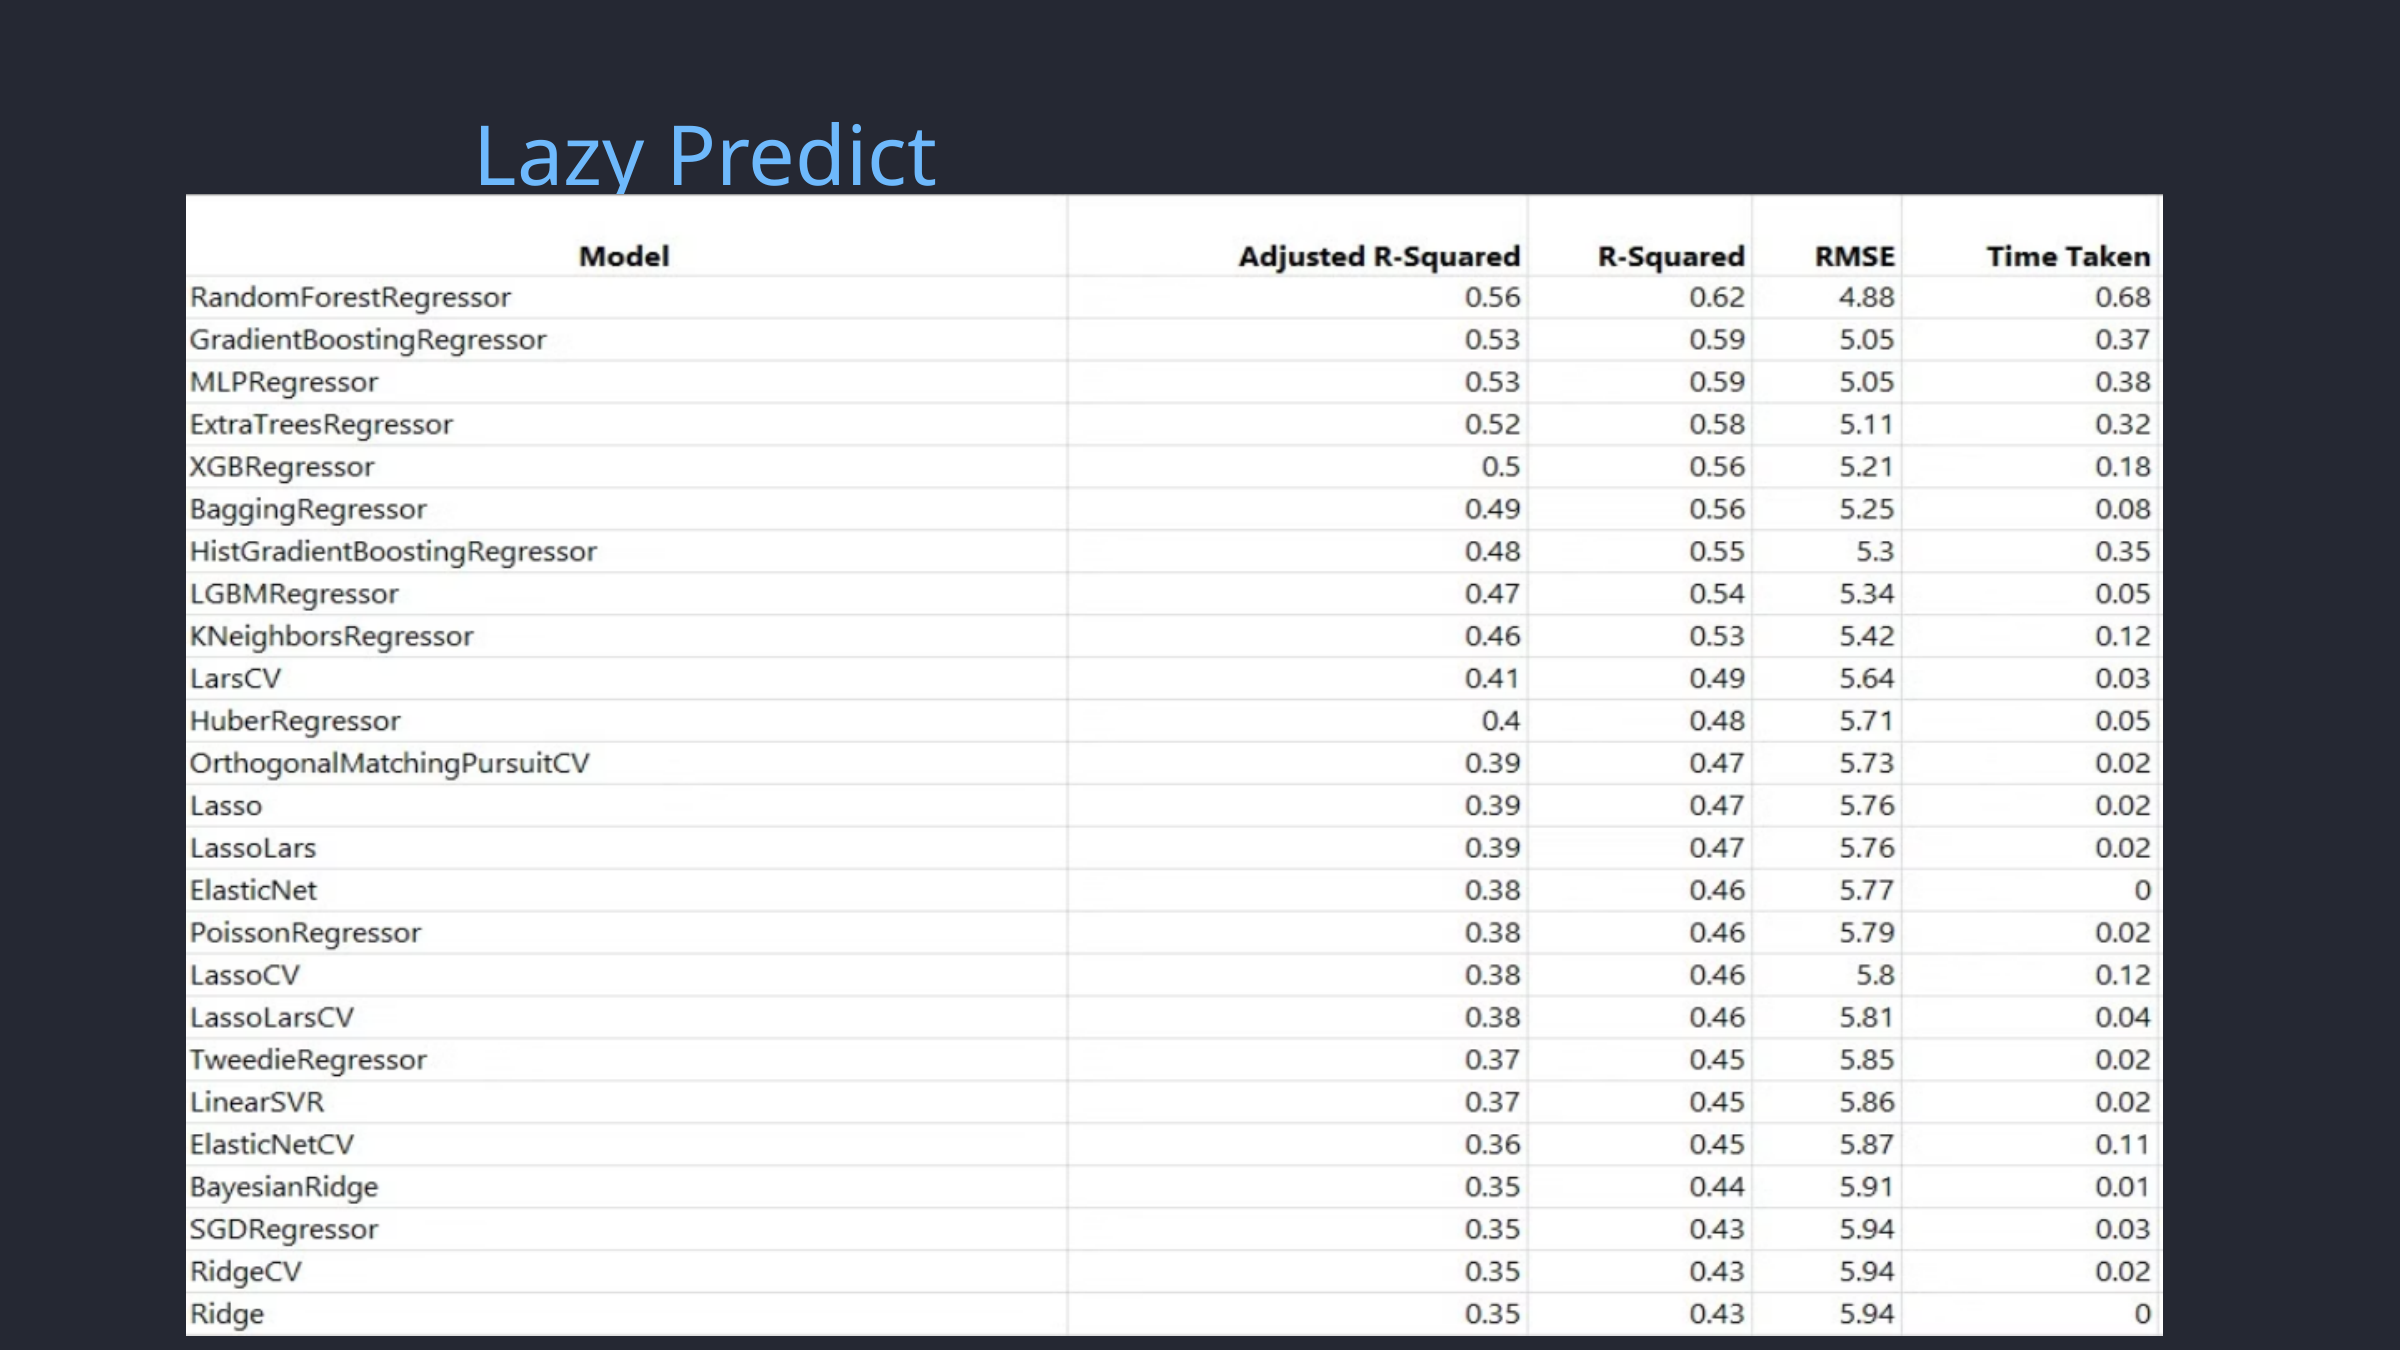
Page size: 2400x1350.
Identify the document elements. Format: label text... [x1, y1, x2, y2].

text_box [0, 0, 2400, 1350]
picture [186, 194, 2163, 1336]
text_box Lazy Predict [458, 91, 1288, 194]
